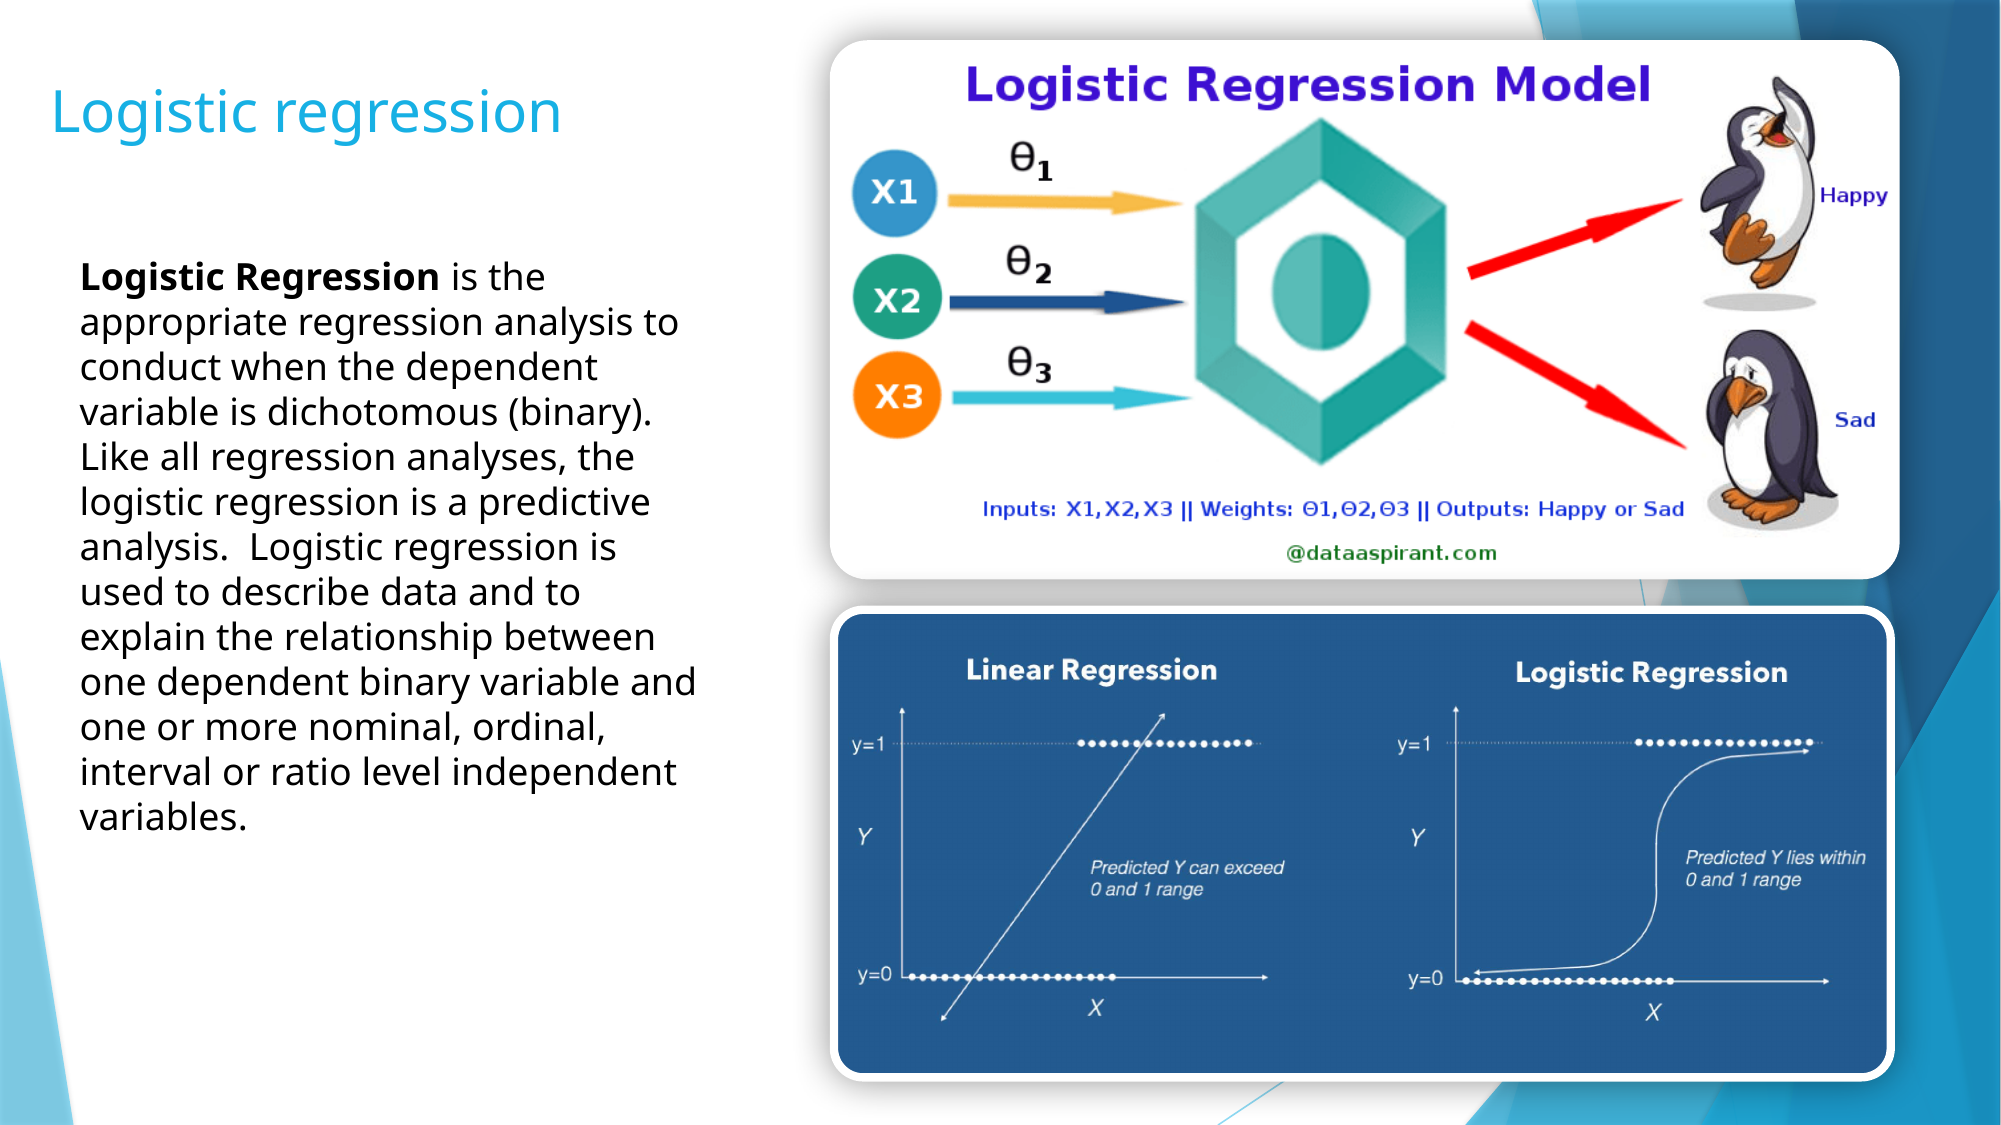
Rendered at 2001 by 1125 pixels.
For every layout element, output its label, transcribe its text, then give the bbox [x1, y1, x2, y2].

picture [833, 43, 1896, 576]
text_box Logistic regression [35, 66, 578, 152]
picture [833, 609, 1892, 1078]
text_box Logistic Regression is the appropriate regression analysis to conduct when the dependent variable is dichotomous (binary). Like all regression analyses, the logistic regression is a predictive analysis. Logistic regression is used to describe data and to explain the relationship between one dependent binary variable and one or more nominal, ordinal, interval or ratio level independent variables. [64, 245, 714, 890]
